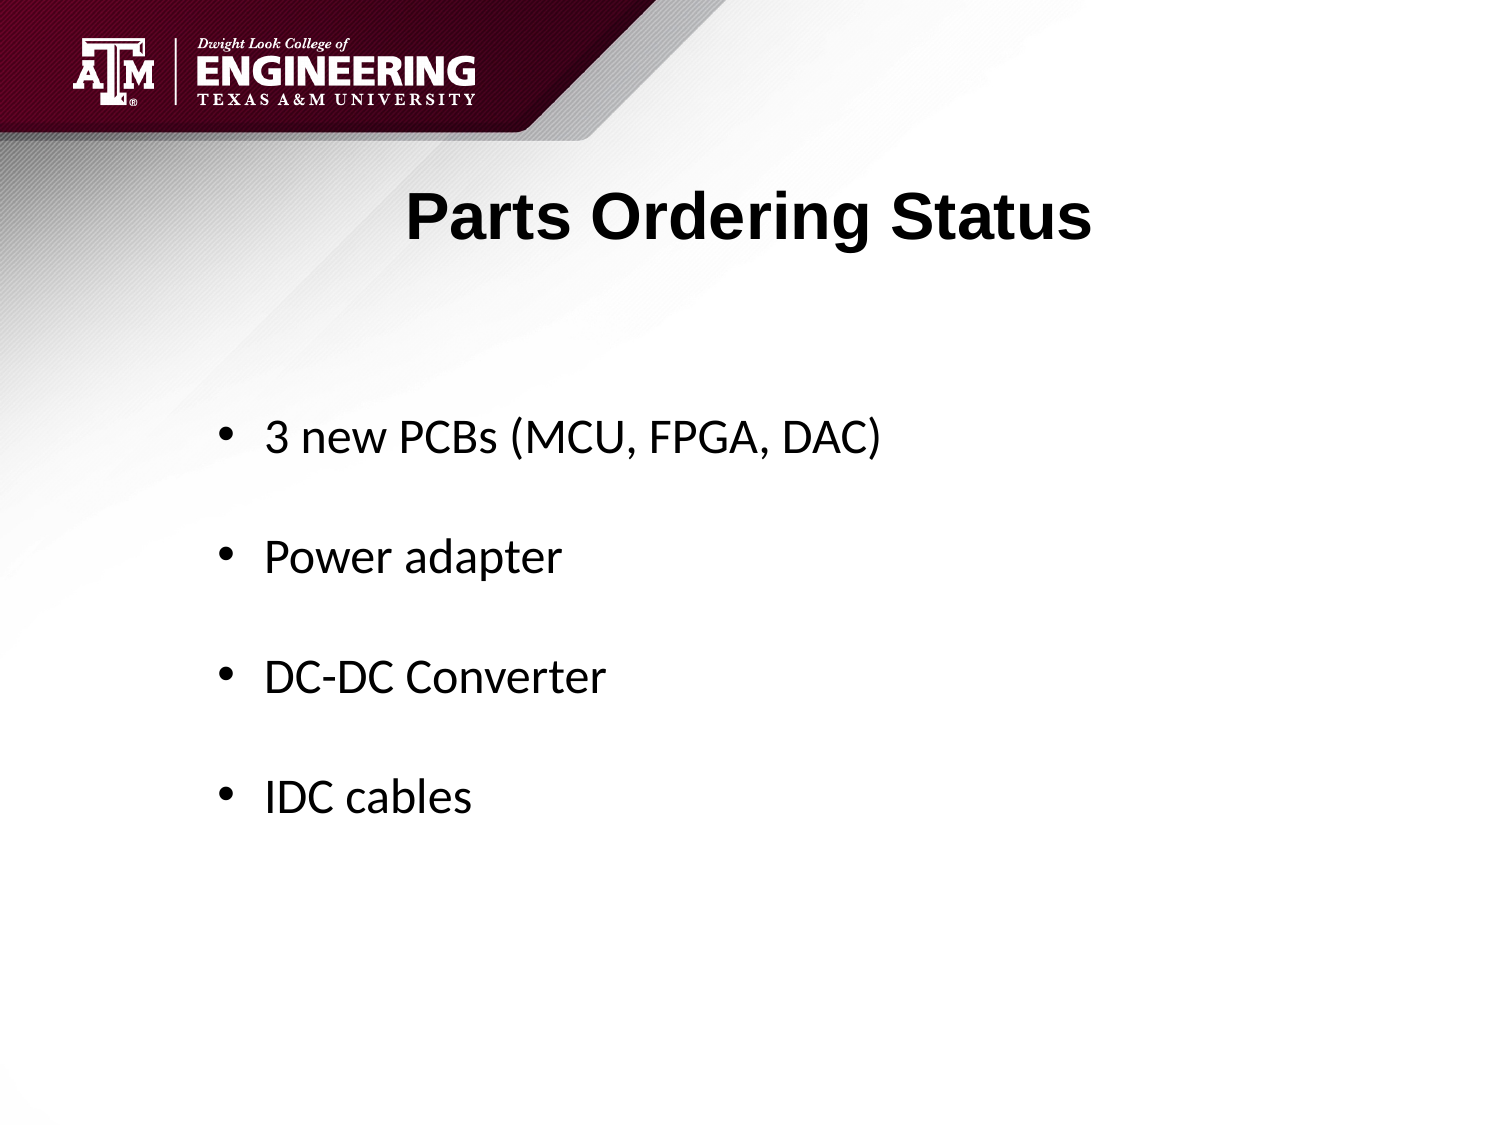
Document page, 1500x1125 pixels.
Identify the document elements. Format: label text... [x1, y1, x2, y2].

title Parts Ordering Status [75, 147, 1425, 279]
text_box 3 new PCBs (MCU, FPGA, DAC) Power adapter DC-DC Converter IDC cables [202, 336, 1374, 921]
picture [0, 0, 1500, 1125]
